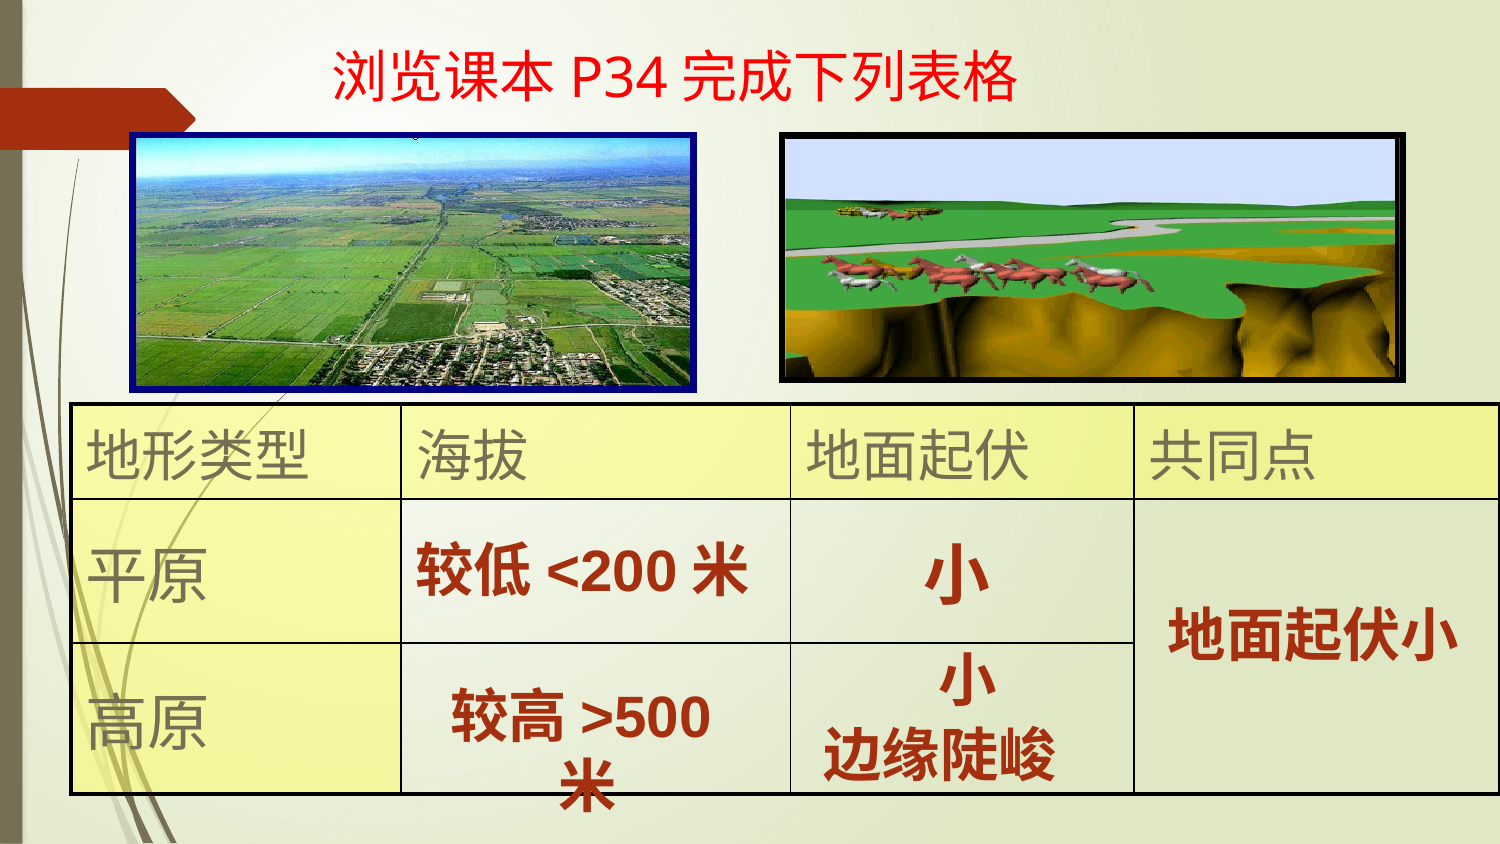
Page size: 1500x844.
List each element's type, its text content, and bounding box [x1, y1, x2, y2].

title 浏览课本P34完成下列表格 [0, 33, 1350, 175]
table_cell 平原 [73, 500, 400, 642]
table_cell [791, 644, 809, 792]
table_cell [791, 500, 1133, 642]
table_cell [402, 644, 790, 792]
table_header 共同点 [1135, 406, 1498, 498]
picture [785, 138, 1400, 378]
table_header 地面起伏 [791, 406, 1133, 498]
table_cell 高原 [73, 644, 400, 792]
text_box 地面起伏小 [1151, 590, 1476, 676]
text_box 小 [795, 525, 1119, 620]
picture [135, 138, 691, 387]
text_box 较低<200米 [397, 525, 769, 610]
text_box 较高>500米 [408, 672, 768, 827]
table_cell [1135, 500, 1498, 792]
table_cell [402, 500, 790, 642]
text_box 小 边缘陡峻 [809, 610, 1199, 796]
table_header 地形类型 [73, 406, 400, 498]
table_header 海拔 [402, 406, 790, 498]
